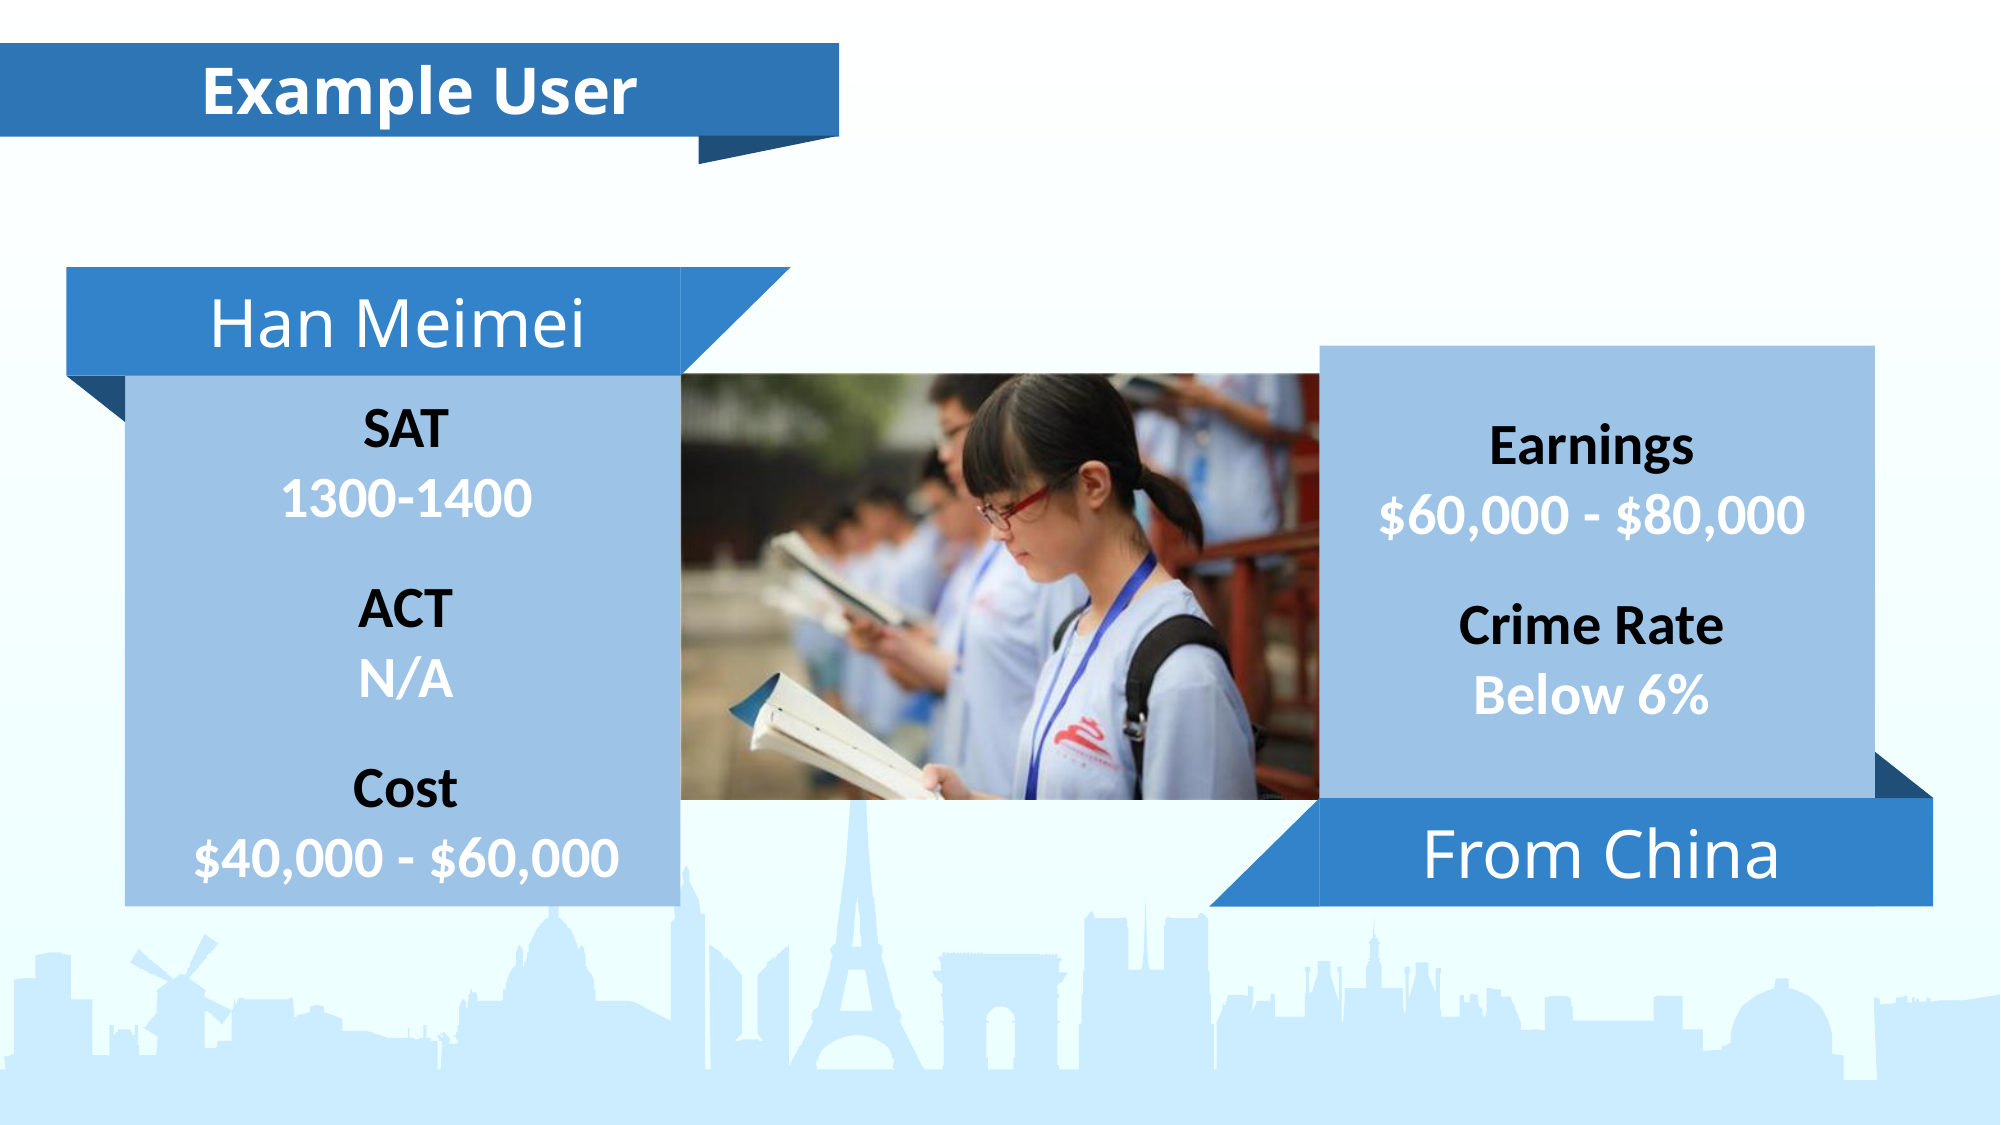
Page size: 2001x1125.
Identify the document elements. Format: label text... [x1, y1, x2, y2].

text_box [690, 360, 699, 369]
text_box [679, 266, 794, 379]
text_box Han Meimei [113, 273, 679, 369]
text_box Example User [31, 43, 809, 136]
text_box [697, 134, 840, 166]
text_box [63, 374, 127, 425]
text_box Earnings $60,000 - $80,000 Crime Rate Below 6% [1351, 398, 1833, 734]
text_box [124, 377, 680, 734]
picture [680, 373, 1320, 800]
text_box SAT 1300-1400 ACT N/A Cost $40,000 - $60,000 [161, 381, 651, 734]
text_box [0, 42, 840, 138]
text_box [1319, 345, 1876, 734]
text_box [65, 266, 679, 377]
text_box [0, 734, 2000, 1125]
